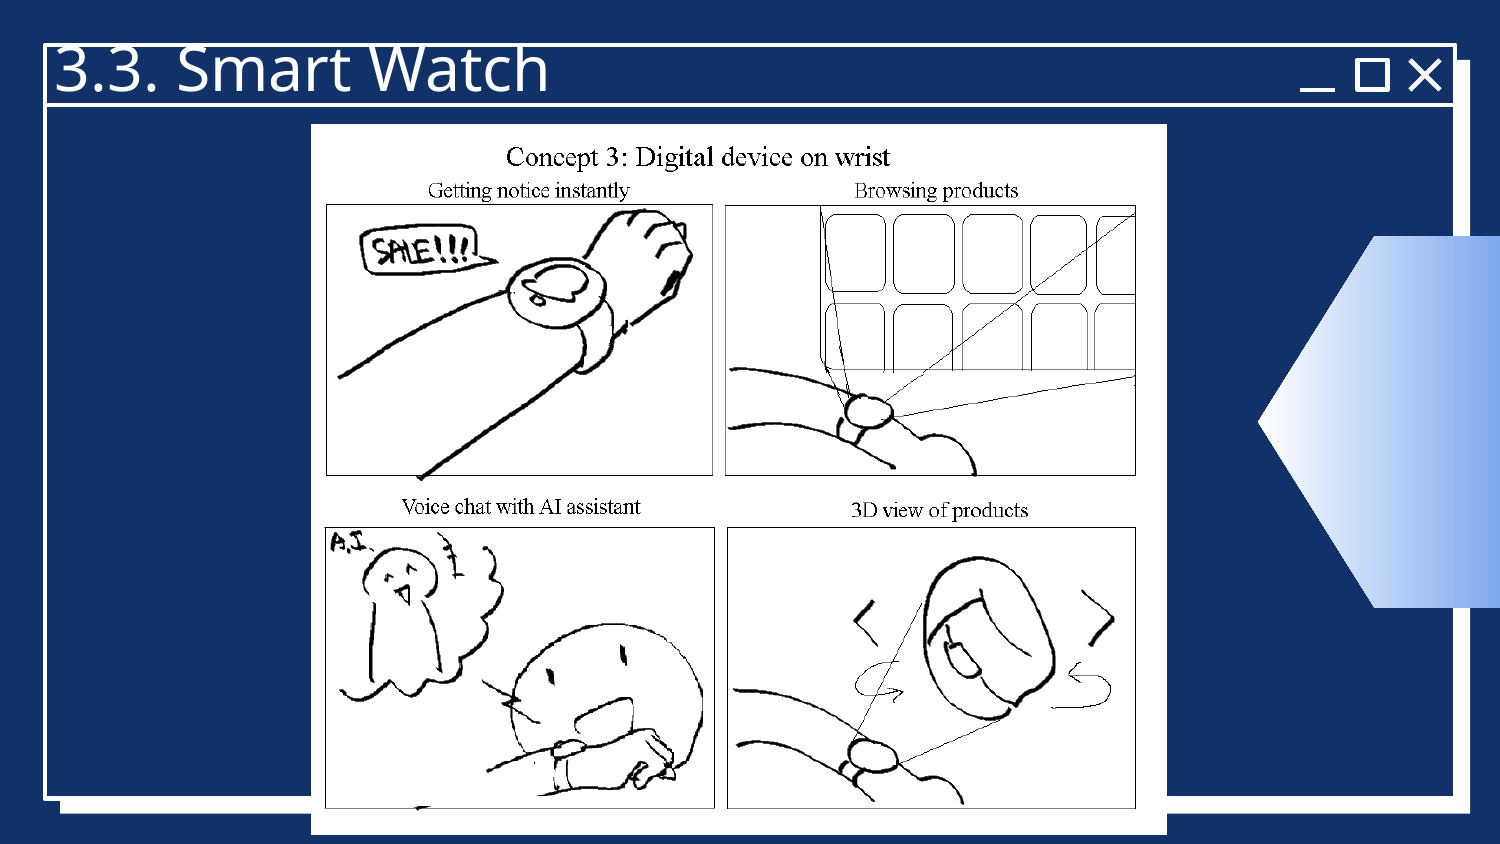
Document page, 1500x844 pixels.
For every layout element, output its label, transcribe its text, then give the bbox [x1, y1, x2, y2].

picture [311, 123, 1168, 835]
title 3.3. Smart Watch [40, 0, 867, 133]
text_box [1258, 235, 1500, 609]
